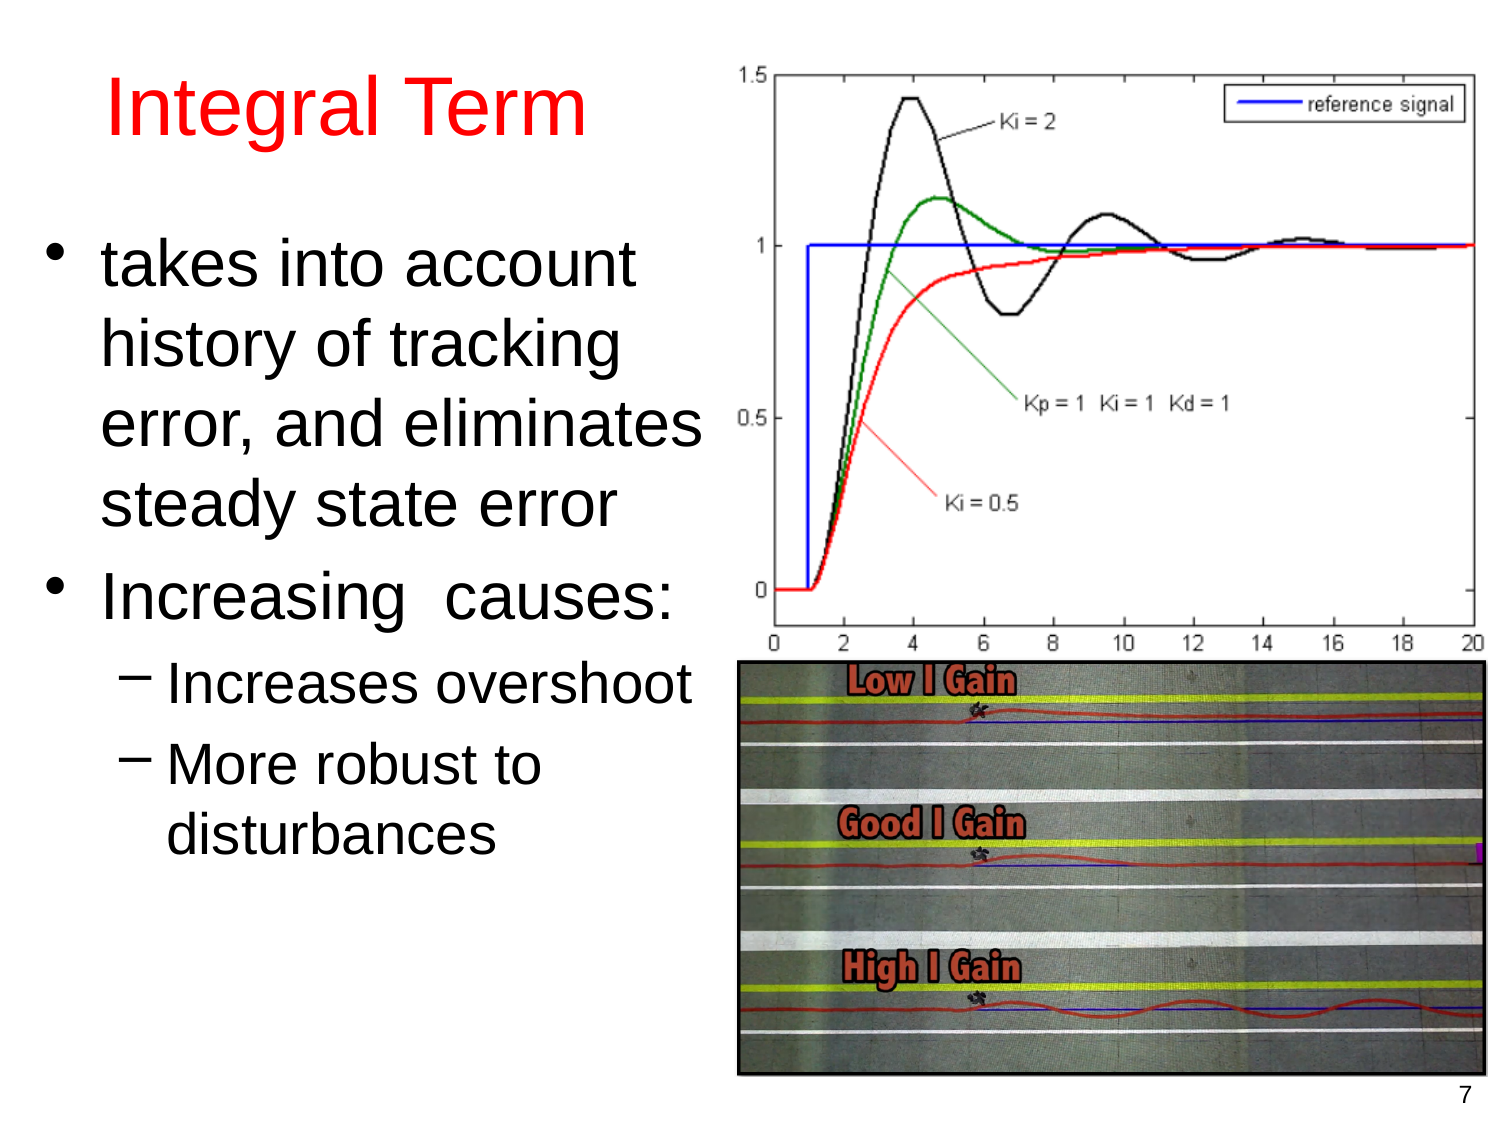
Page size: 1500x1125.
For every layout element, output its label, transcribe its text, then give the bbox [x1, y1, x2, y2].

picture [734, 57, 1490, 1077]
slide_number 7 [1137, 1084, 1488, 1112]
